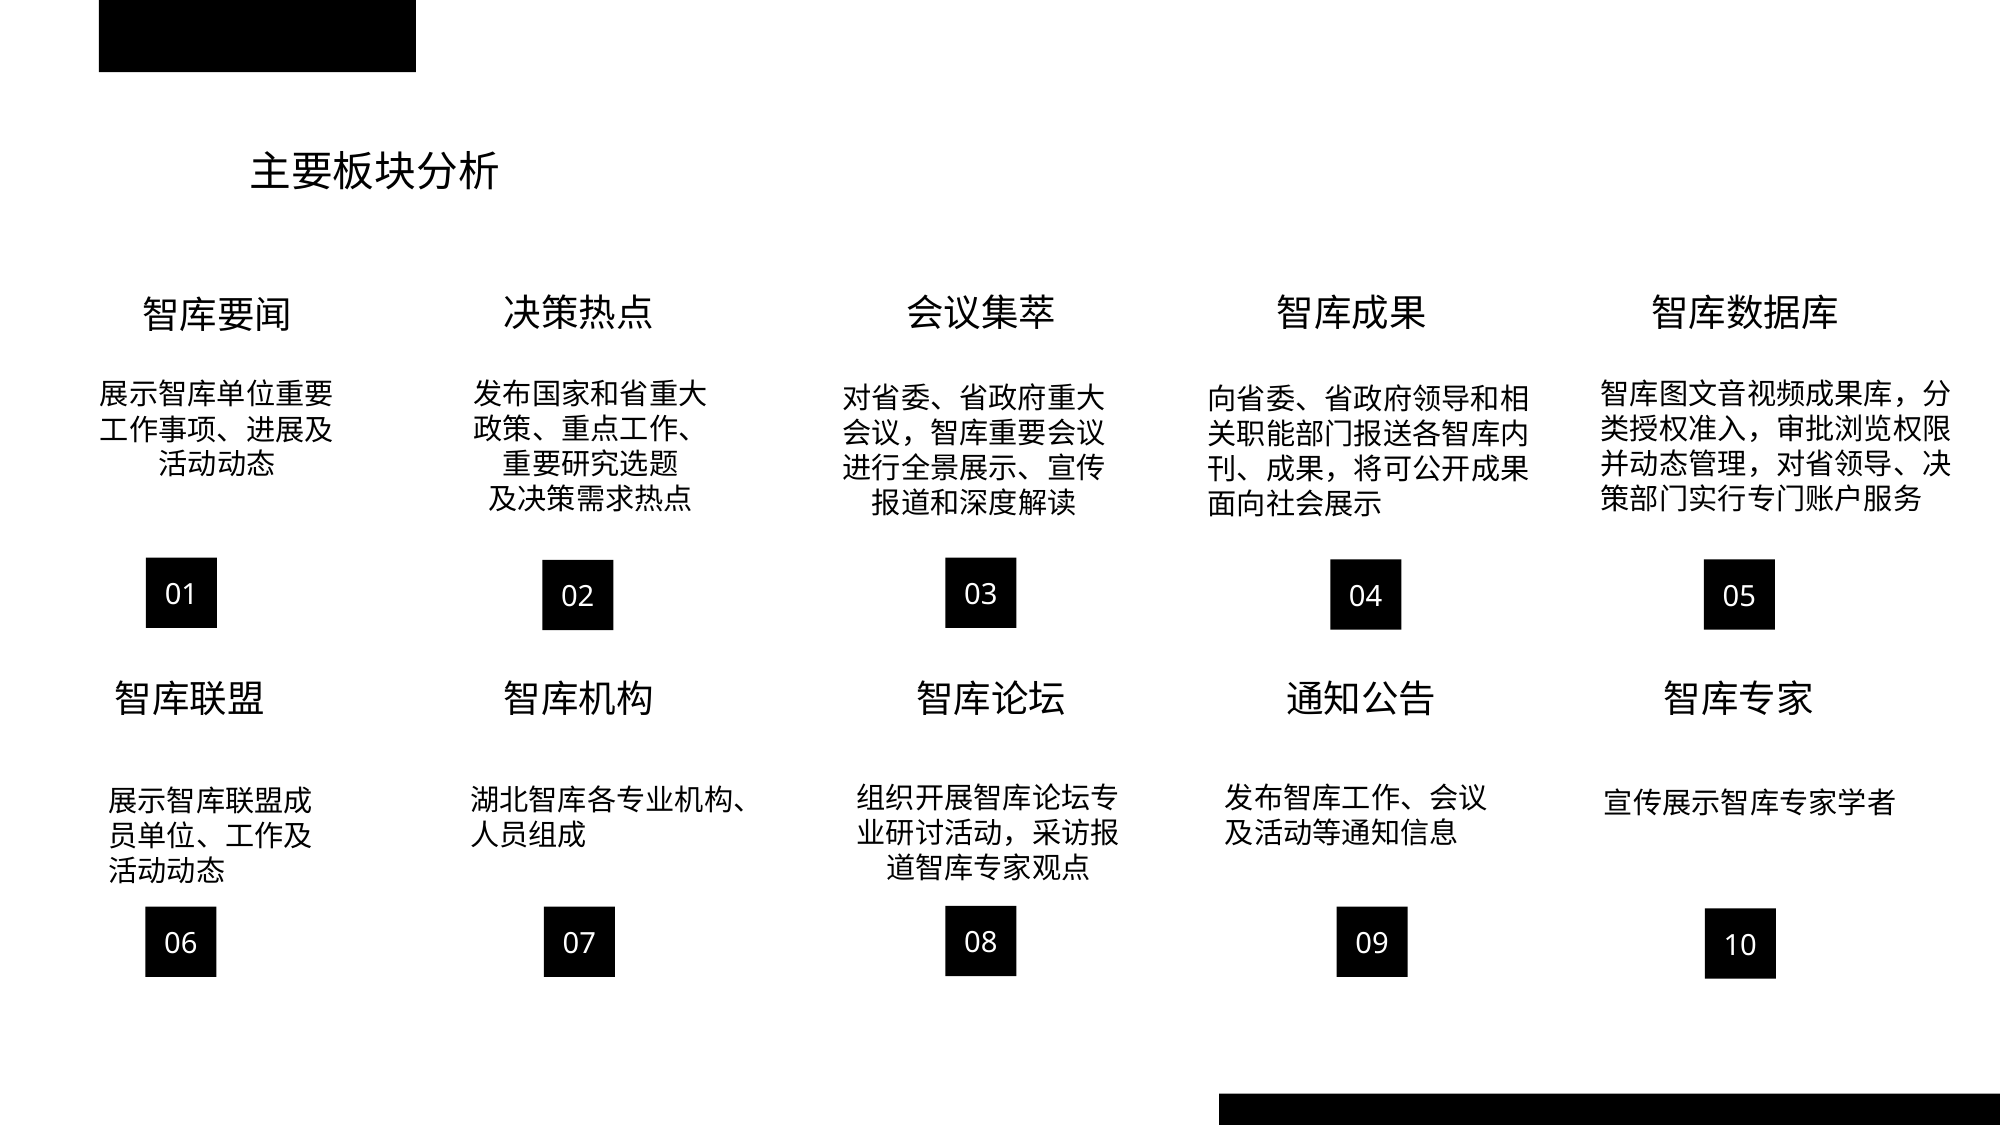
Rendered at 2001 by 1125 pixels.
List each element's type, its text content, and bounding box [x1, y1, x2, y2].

text_box 对省委、省政府重大会议，智库重要会议进行全景展示、宣传 报道和深度解读 [816, 371, 1132, 527]
text_box 10 [1704, 907, 1777, 980]
text_box 组织开展智库论坛专业研讨活动，采访报道智库专家观点 [831, 772, 1146, 892]
text_box 智库要闻 [117, 283, 317, 344]
text_box 01 [145, 557, 218, 629]
text_box 决策热点 [475, 281, 683, 342]
text_box 向省委、省政府领导和相关职能部门报送各智库内刊、成果，将可公开成果面向社会展示 [1192, 373, 1561, 528]
text_box 通知公告 [1271, 667, 1452, 727]
text_box 02 [541, 559, 614, 631]
text_box 07 [543, 906, 616, 978]
text_box 智库图文音视频成果库，分类授权准入，审批浏览权限并动态管理，对省领导、决策部门实行专门账户服务 [1586, 368, 1977, 523]
text_box 05 [1703, 558, 1776, 631]
text_box 智库机构 [488, 667, 669, 727]
text_box 08 [944, 905, 1017, 977]
text_box 发布国家和省重大政策、重点工作、重要研究选题 及决策需求热点 [455, 368, 726, 523]
text_box 会议集萃 [831, 281, 1131, 342]
text_box 展示智库联盟成员单位、工作及活动动态 [93, 774, 344, 895]
text_box [1218, 1093, 2000, 1125]
text_box 宣传展示智库专家学者 [1589, 776, 1912, 827]
text_box 04 [1329, 558, 1402, 631]
text_box 智库成果 [1261, 281, 1442, 342]
text_box 智库联盟 [100, 667, 280, 727]
text_box 展示智库单位重要 工作事项、进展及 活动动态 [59, 368, 375, 488]
text_box 发布智库工作、会议及活动等通知信息 [1210, 772, 1510, 857]
text_box 03 [944, 557, 1017, 629]
text_box [98, 0, 417, 73]
text_box 湖北智库各专业机构、人员组成 [455, 774, 758, 859]
text_box 智库论坛 [852, 667, 1131, 727]
text_box 09 [1336, 906, 1409, 978]
text_box 智库数据库 [1636, 281, 1854, 342]
text_box 06 [144, 906, 217, 978]
text_box 主要板块分析 [234, 136, 515, 202]
text_box 智库专家 [1648, 667, 1829, 727]
